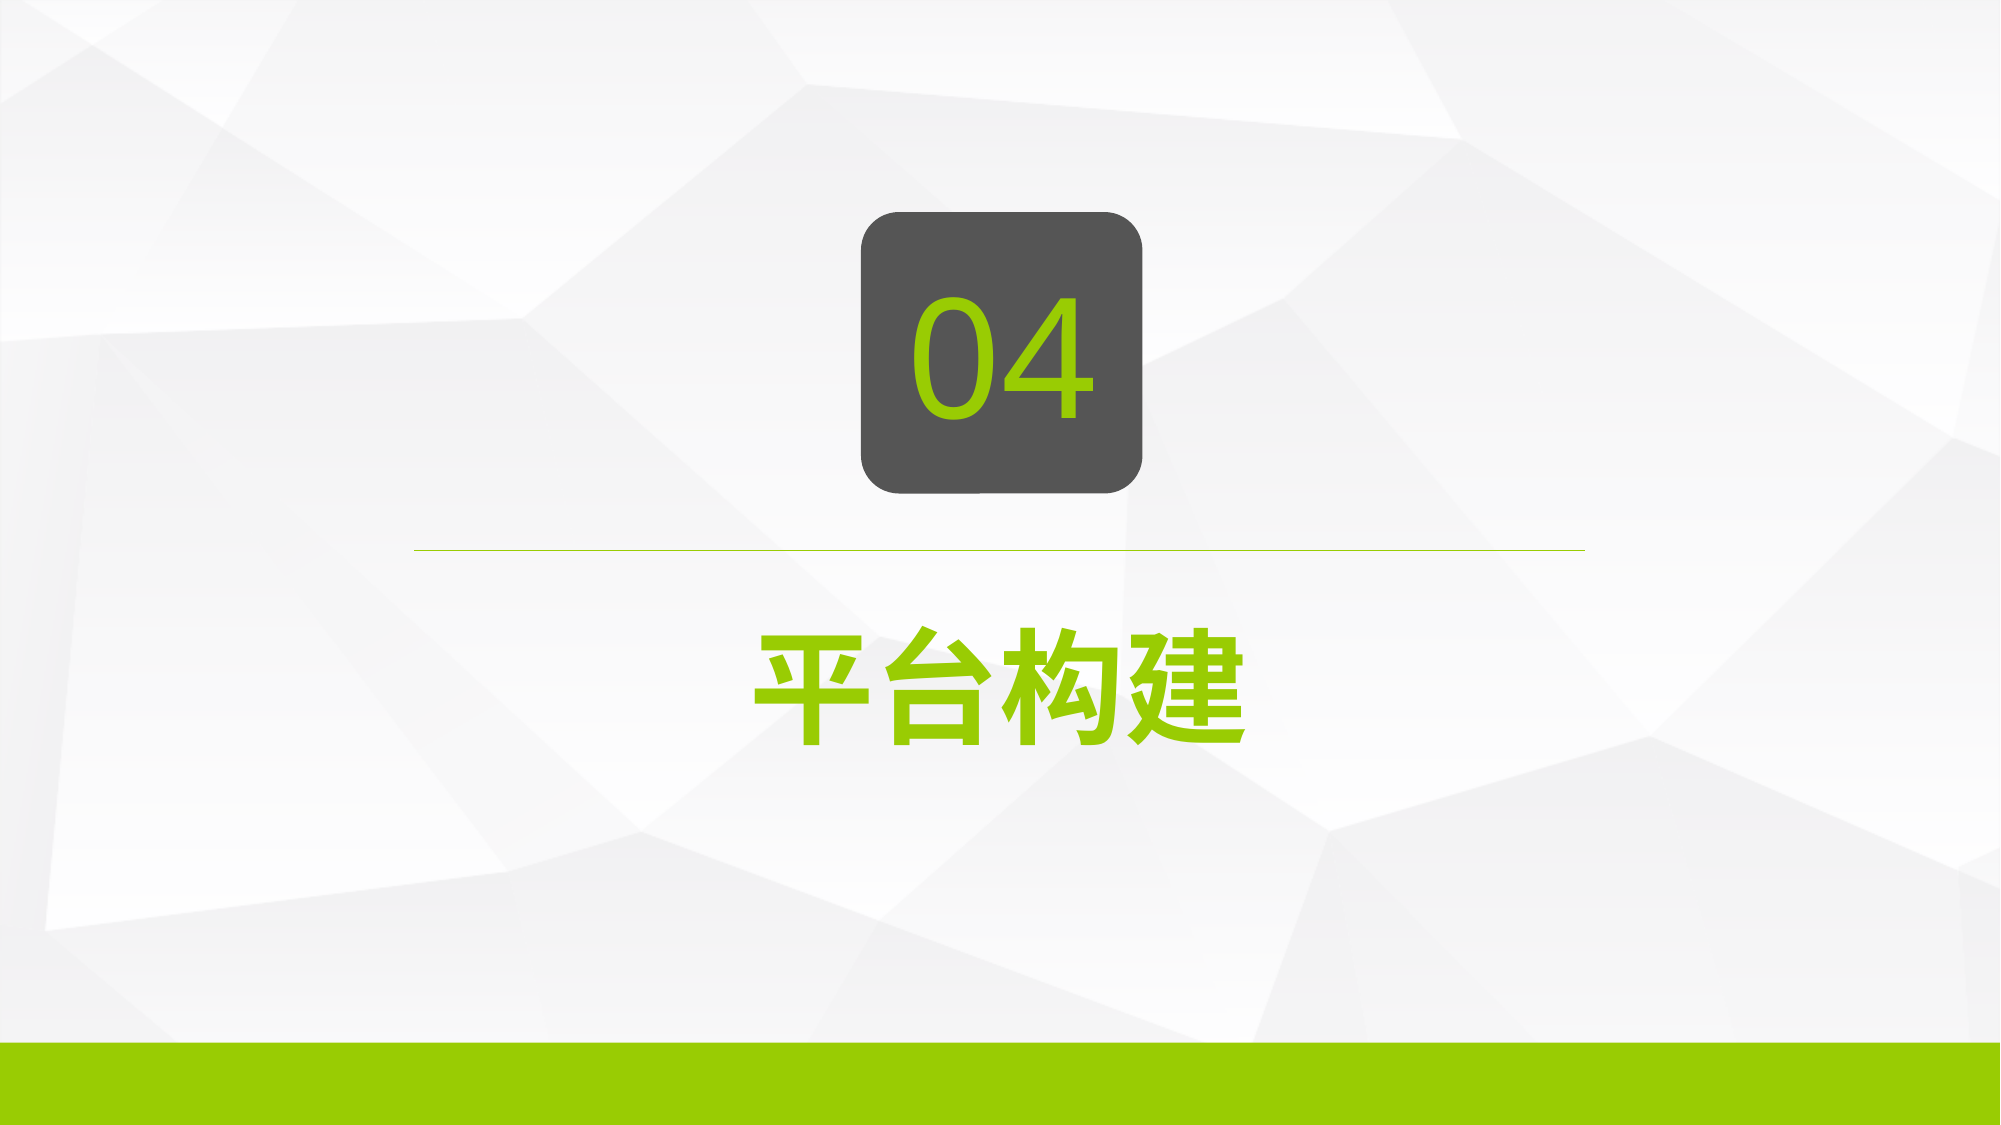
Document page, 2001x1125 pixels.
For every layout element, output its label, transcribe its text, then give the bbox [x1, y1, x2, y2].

picture [0, 0, 2001, 1125]
text_box 04 [891, 244, 1113, 459]
text_box [859, 210, 1144, 495]
text_box 平台构建 [413, 601, 1585, 767]
text_box [0, 1041, 2000, 1125]
